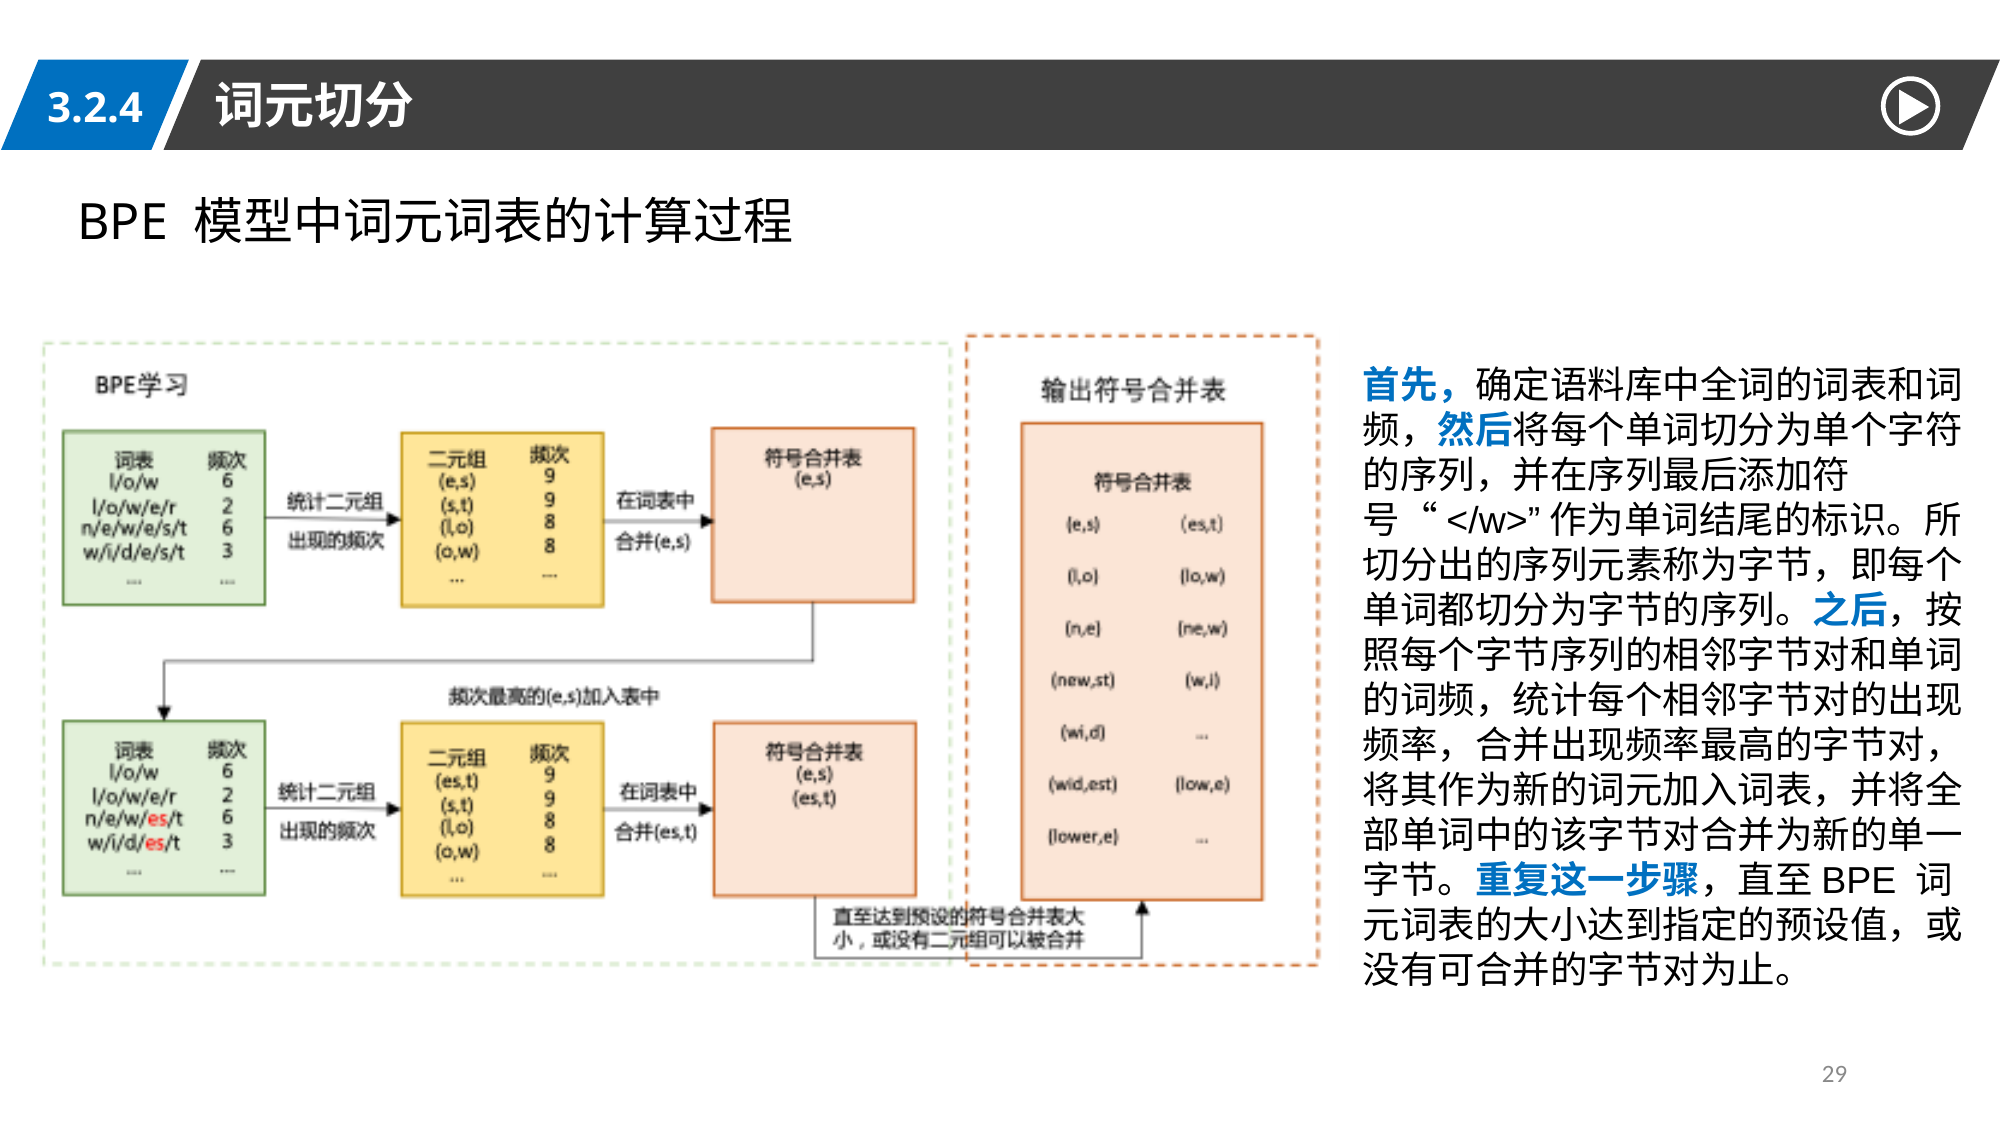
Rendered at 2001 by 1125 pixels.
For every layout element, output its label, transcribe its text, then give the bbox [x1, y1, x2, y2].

text_box [32, 59, 189, 120]
picture [16, 326, 1340, 974]
text_box 首先，确定语料库中全词的词表和词频，然后将每个单词切分为单个字符的序列，并在序列最后添加符号“</w>”作为单词结尾的标识。所切分出的序列元素称为字节，即每个单词都切分为字节的序列。之后，按照每个字节序列的相邻字节对和单词的词频，统计每个相邻字节对的出现频率，合并出现频率最高的字节对，将其作为新的词元加入词表，并将全部单词中的该字节对合并为新的单一字节。重复这一步骤，直至BPE 词元词表的大小达到指定的预设值，或 没有可合并的字节对为止。 [1347, 353, 1983, 999]
text_box BPE 模型中词元词表的计算过程 [62, 167, 1900, 257]
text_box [1883, 78, 1939, 134]
text_box 词元切分 [199, 66, 430, 142]
text_box [1, 89, 157, 150]
slide_number 29 [1412, 1042, 1863, 1103]
text_box [163, 59, 2000, 150]
text_box 3.2.4 [26, 73, 164, 138]
